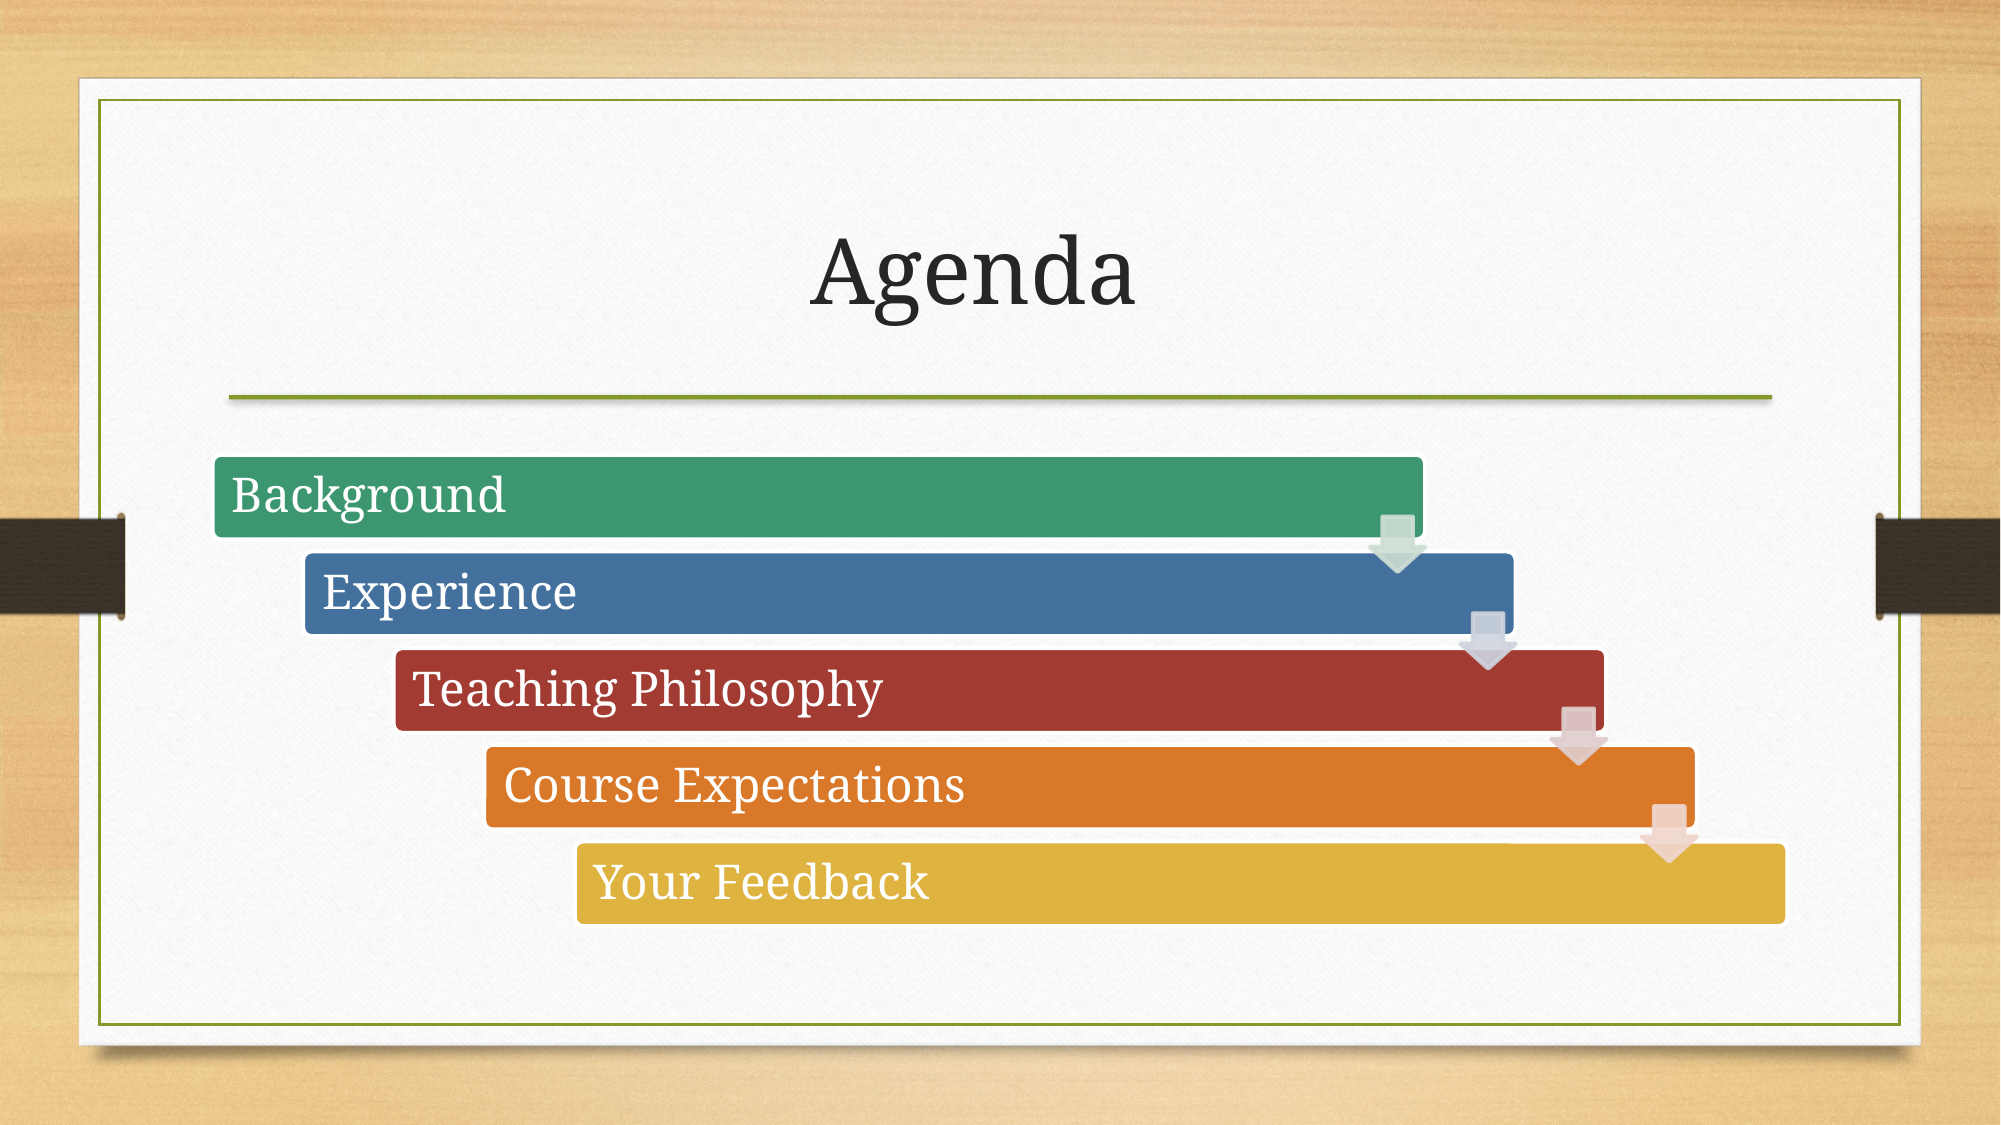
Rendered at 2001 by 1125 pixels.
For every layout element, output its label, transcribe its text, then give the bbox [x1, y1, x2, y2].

title Agenda [187, 161, 1763, 375]
picture [0, 0, 2001, 1125]
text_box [212, 454, 1788, 927]
